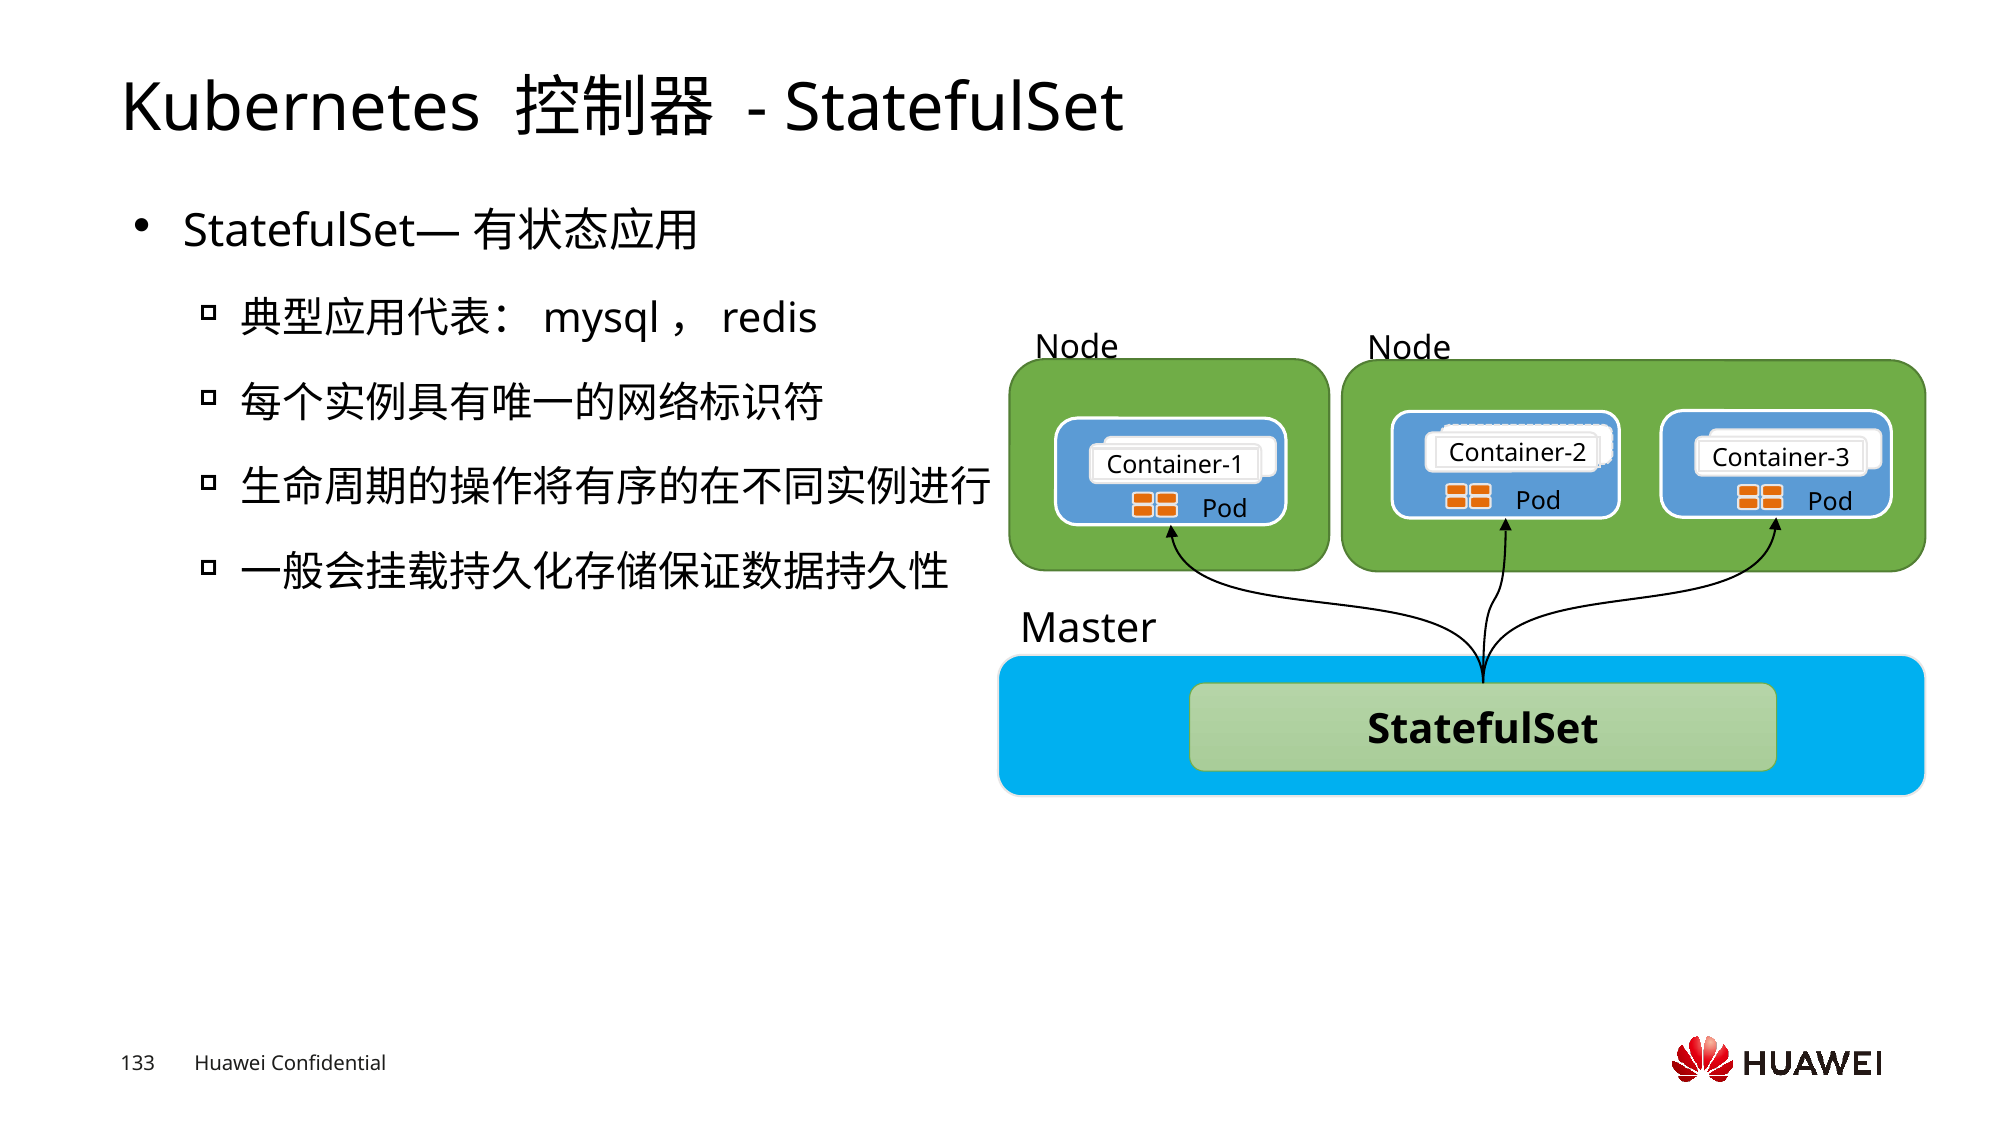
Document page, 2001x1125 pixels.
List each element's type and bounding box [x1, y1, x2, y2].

list [1417, 343, 1427, 357]
text_box [998, 359, 1926, 797]
list [1040, 339, 1052, 358]
list [1105, 342, 1114, 347]
picture [1672, 1036, 1881, 1082]
list [119, 171, 1881, 973]
list [1397, 343, 1407, 357]
list [1373, 340, 1385, 359]
list [1064, 342, 1074, 356]
list [1084, 342, 1094, 356]
list [1437, 343, 1446, 348]
title [120, 73, 1880, 154]
